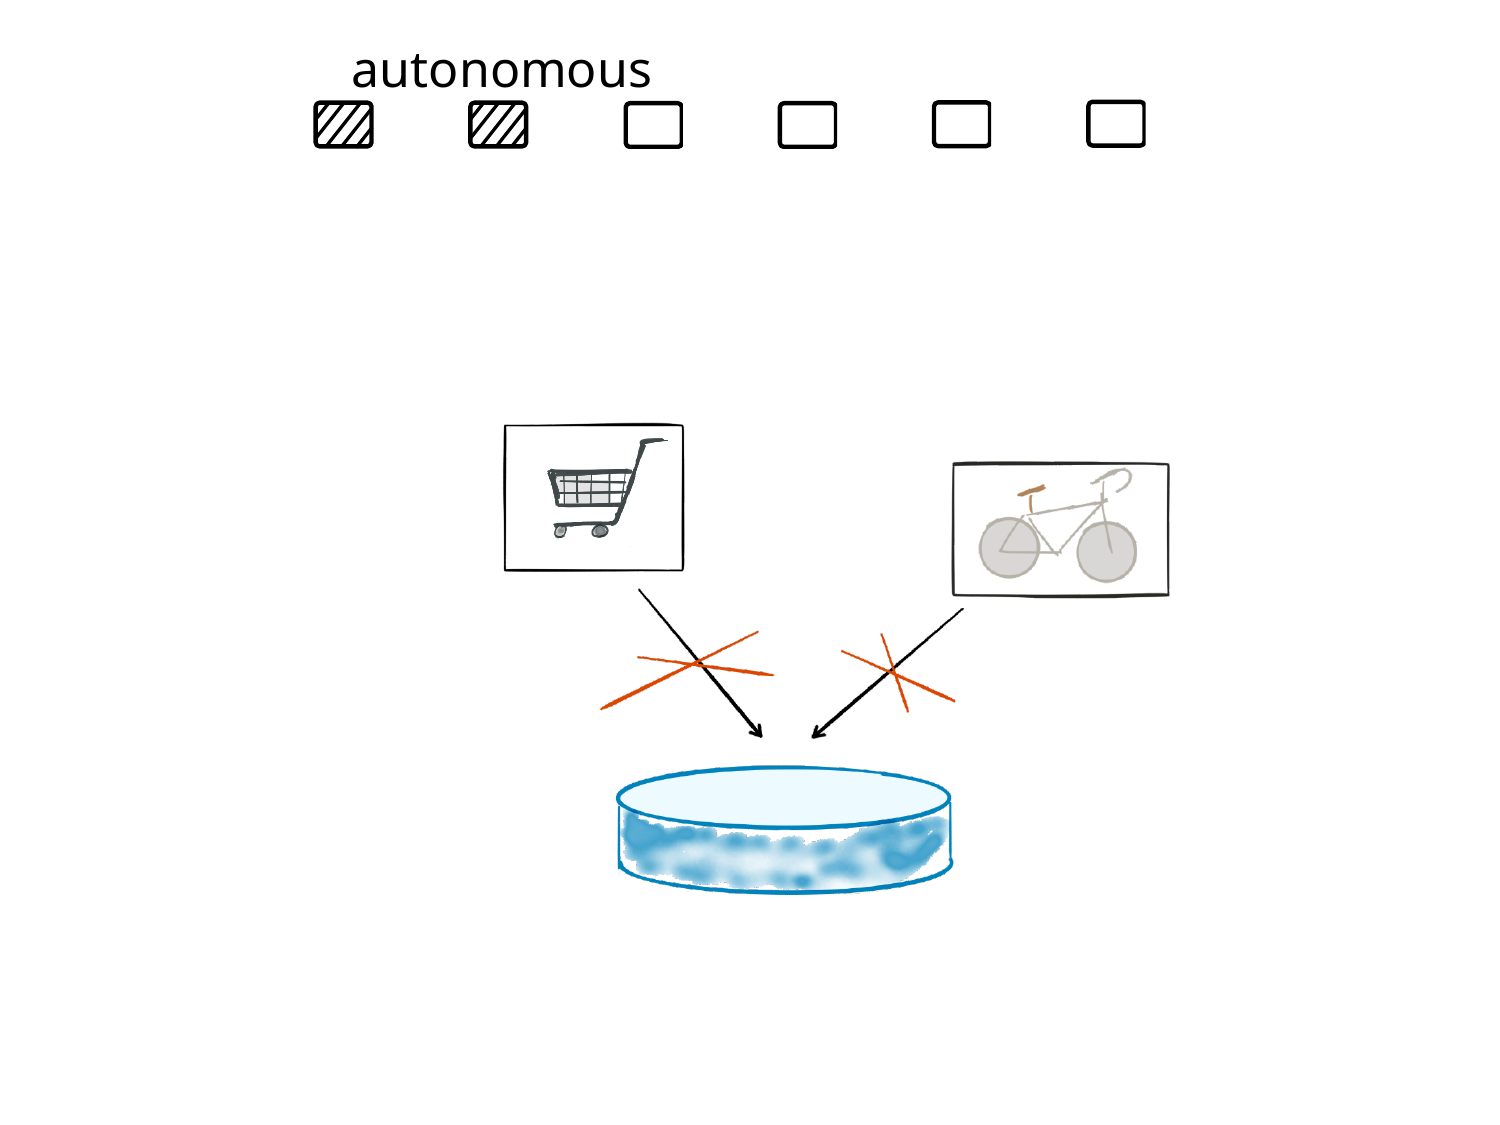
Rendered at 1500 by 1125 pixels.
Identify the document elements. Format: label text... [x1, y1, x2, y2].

picture [776, 99, 838, 150]
picture [621, 99, 684, 150]
picture [312, 99, 374, 150]
text_box autonomous [337, 29, 668, 105]
picture [467, 99, 529, 150]
picture [1084, 97, 1146, 148]
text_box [502, 421, 1180, 898]
picture [930, 98, 992, 149]
